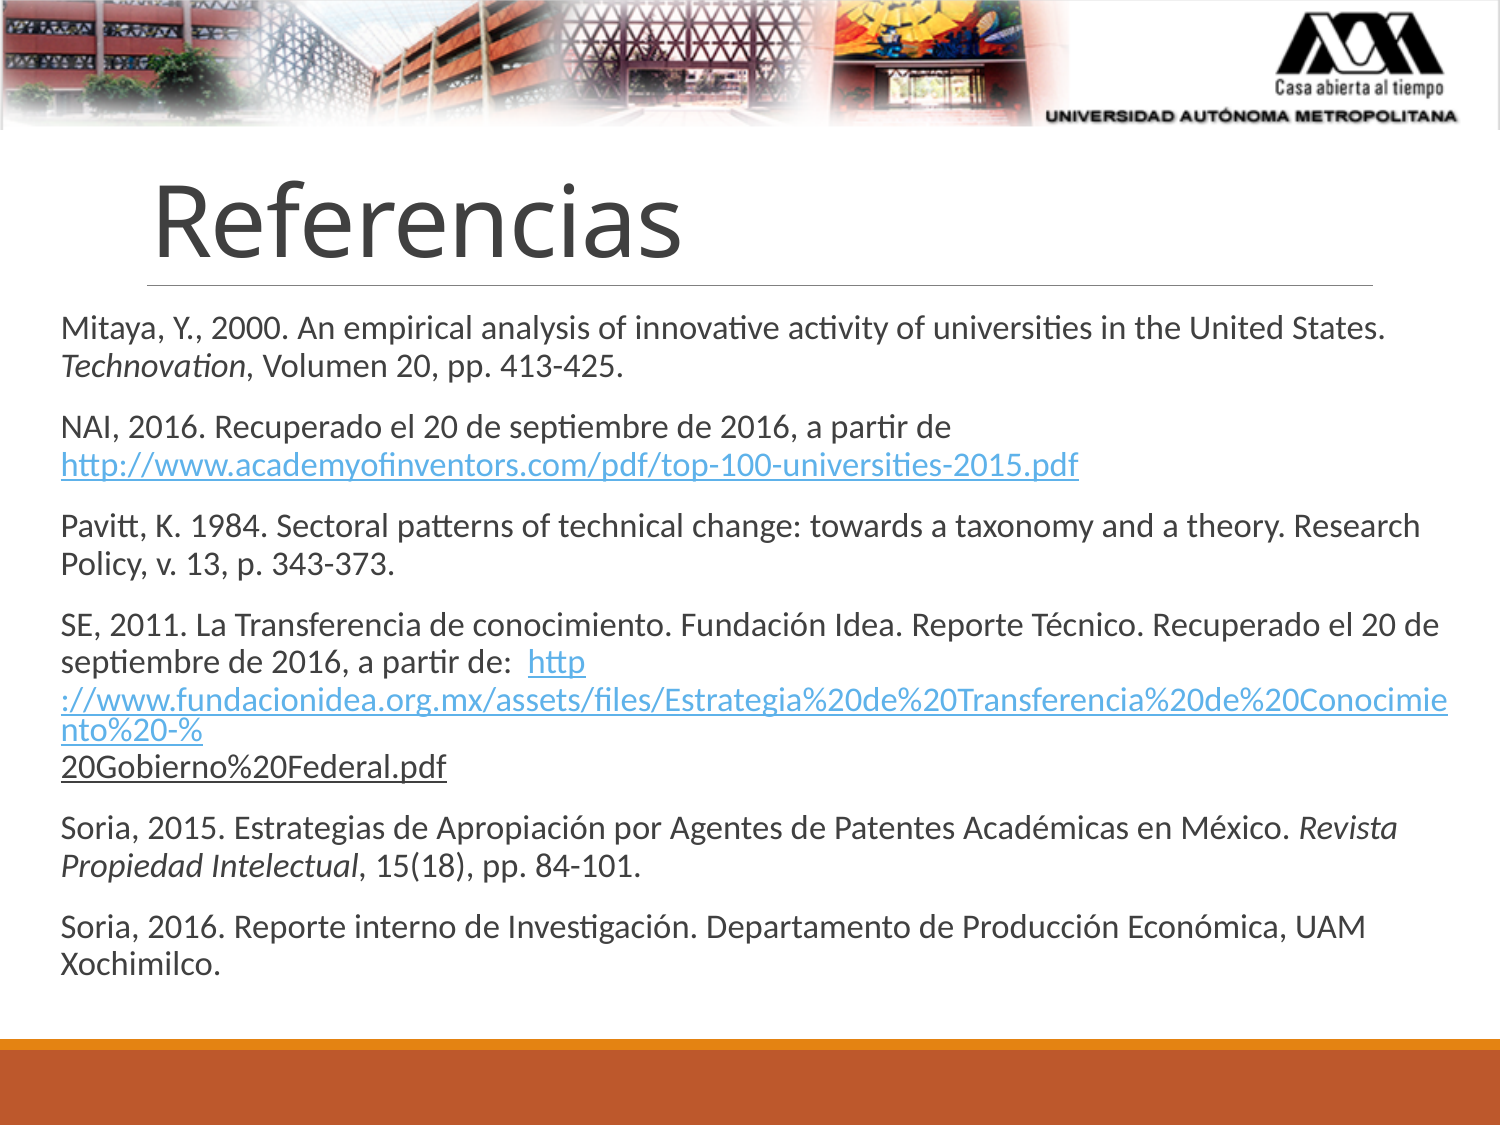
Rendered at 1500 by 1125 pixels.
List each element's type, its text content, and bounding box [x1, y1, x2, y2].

list Mitaya, Y., 2000. An empirical analysis of innovative activity of universities in the United States. Technovation, Volumen 20, pp. 413-425. NAI, 2016. Recuperado el 20 de septiembre de 2016, a partir de http://www.academyofinventors.com/pdf/top-100-universities-2015.pdf Pavitt, K. 1984. Sectoral patterns of technical change: towards a taxonomy and a theory. Research Policy, v. 13, p. 343-373. SE, 2011. La Transferencia de conocimiento. Fundación Idea. Reporte Técnico. Recuperado el 20 de septiembre de 2016, a partir de: http://www.fundacionidea.org.mx/assets/files/Estrategia%20de%20Transferencia%20de%20Conocimiento%20-%20Gobierno%20Federal.pdf Soria, 2015. Estrategias de Apropiación por Agentes de Patentes Académicas en México. Revista Propiedad Intelectual, 15(18), pp. 84-101. Soria, 2016. Reporte interno de Investigación. Departamento de Producción Económica, UAM Xochimilco. [47, 302, 1453, 963]
title Referencias [135, 139, 1373, 285]
picture [0, 0, 1500, 131]
